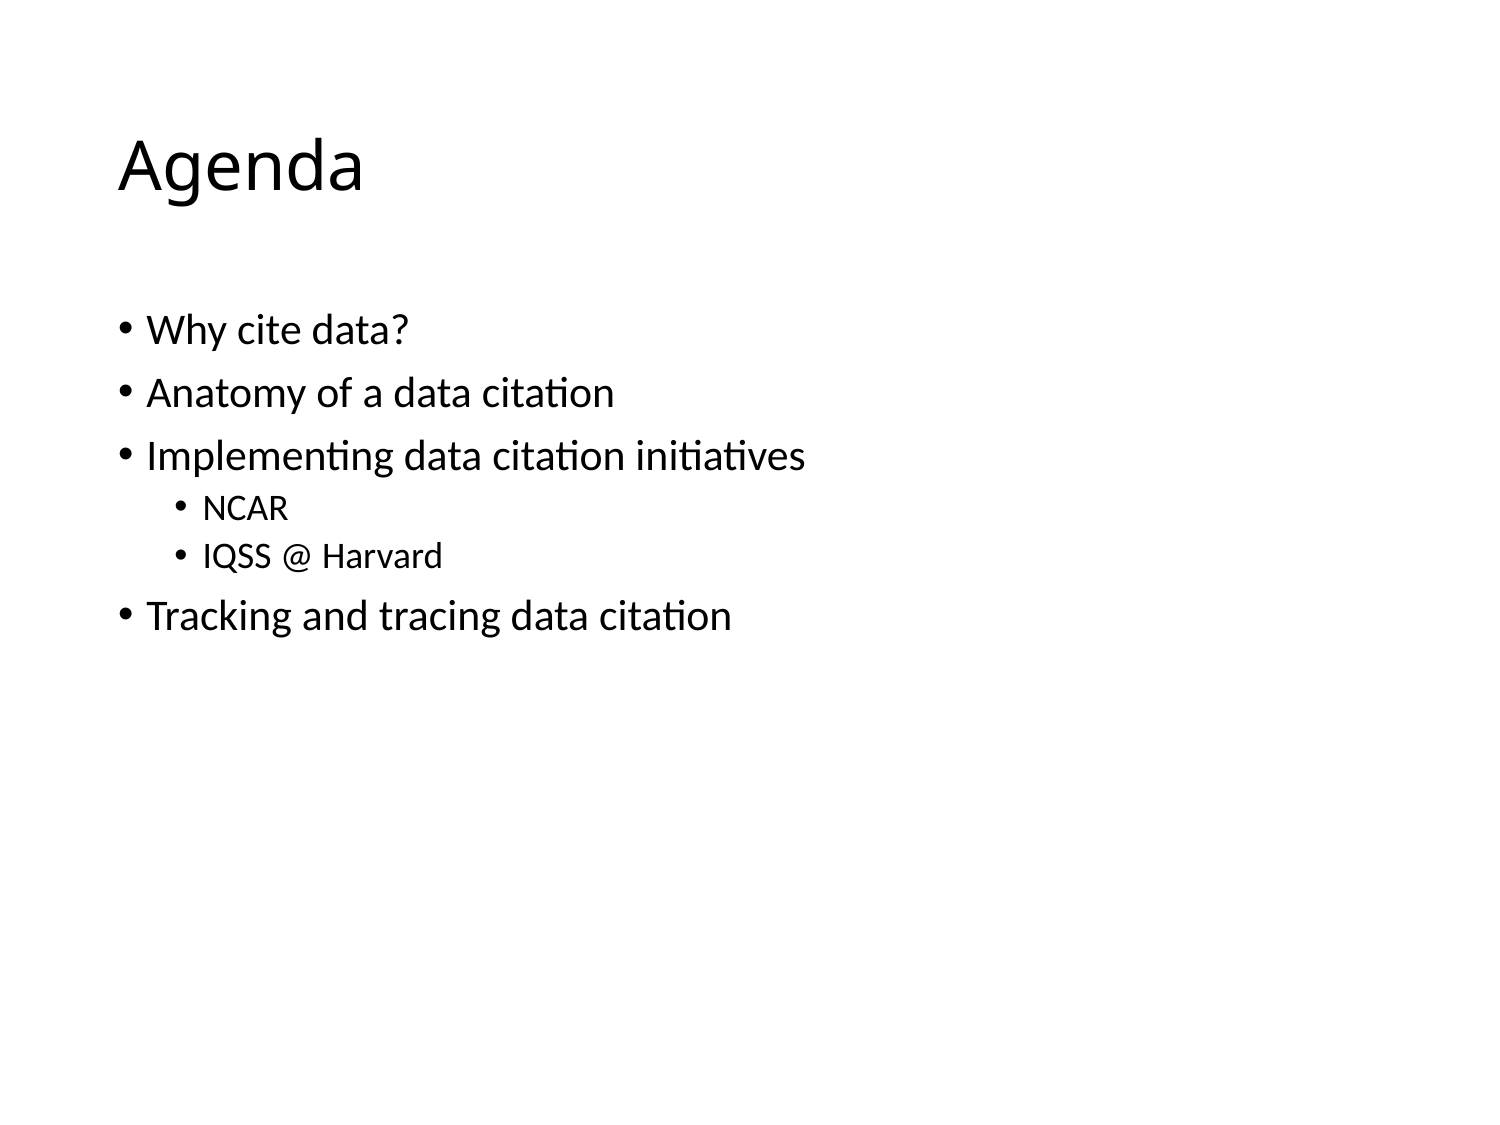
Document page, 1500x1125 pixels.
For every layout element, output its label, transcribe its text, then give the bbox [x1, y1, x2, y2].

list Why cite data? Anatomy of a data citation Implementing data citation initiatives NCAR IQSS @ Harvard Tracking and tracing data citation [103, 299, 1397, 1014]
title Agenda [103, 59, 1397, 278]
